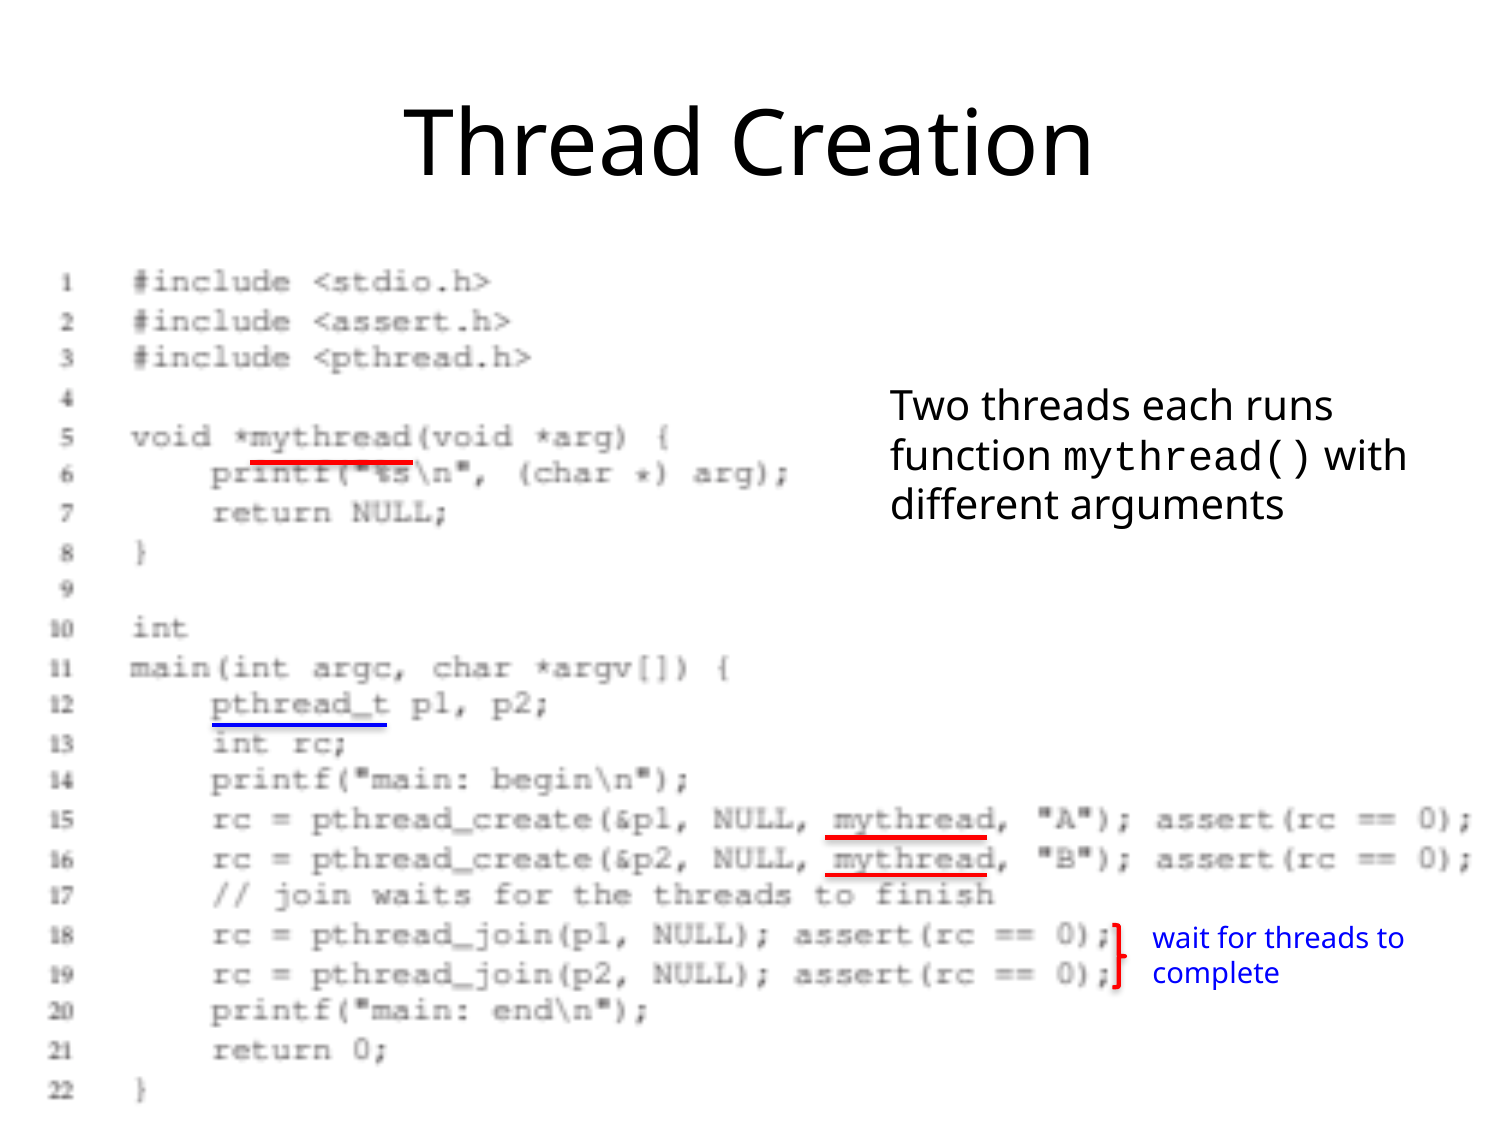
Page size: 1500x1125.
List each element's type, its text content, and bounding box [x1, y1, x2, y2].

title Thread Creation [75, 45, 1425, 233]
picture [42, 249, 1487, 1125]
